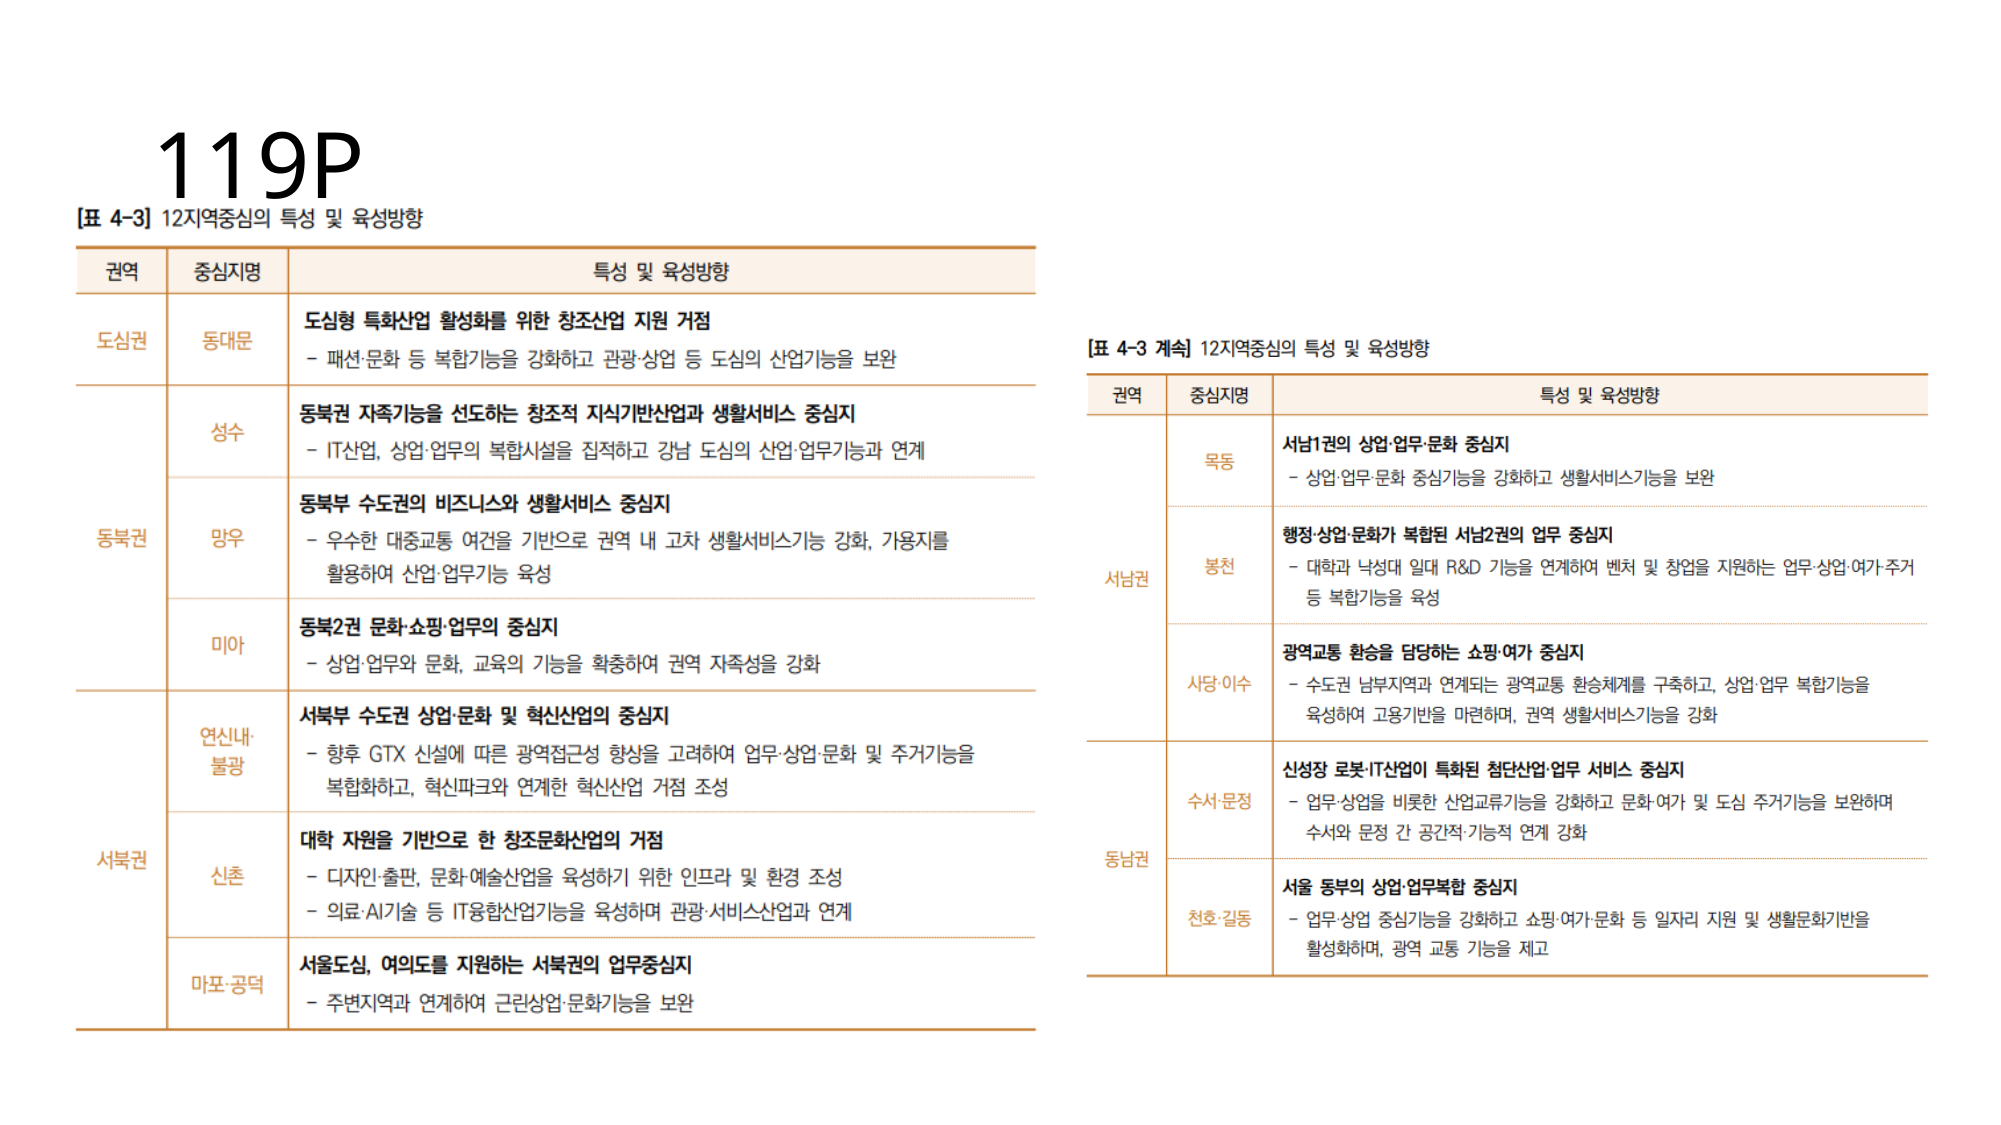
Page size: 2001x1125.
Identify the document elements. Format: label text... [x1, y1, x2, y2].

picture [1051, 307, 2000, 1022]
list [35, 199, 1115, 1125]
title 119P [137, 59, 1863, 278]
